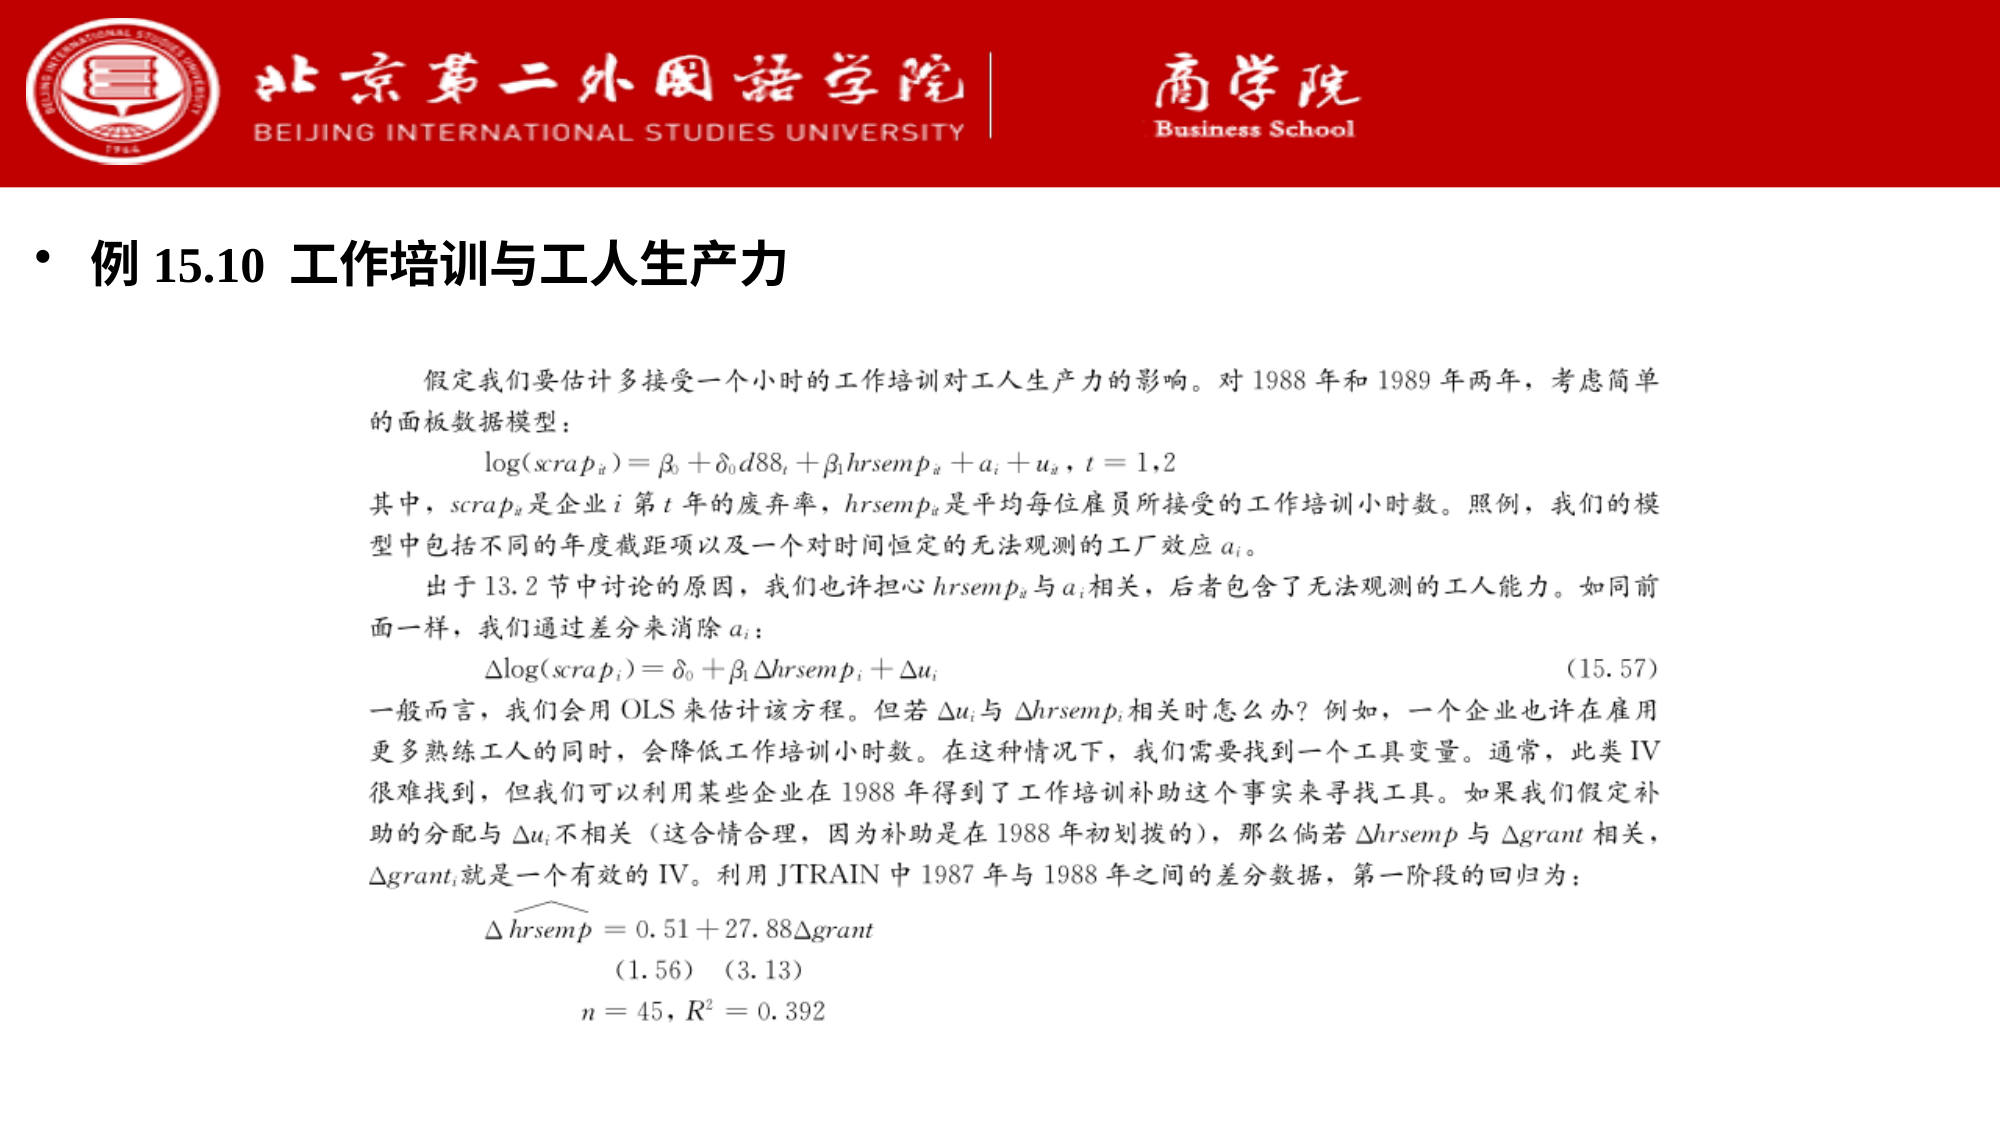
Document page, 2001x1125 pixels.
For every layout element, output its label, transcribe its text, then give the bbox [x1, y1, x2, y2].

picture [26, 18, 1693, 165]
picture [354, 356, 1675, 1035]
list 例15.10 工作培训与工人生产力 [19, 224, 1720, 900]
